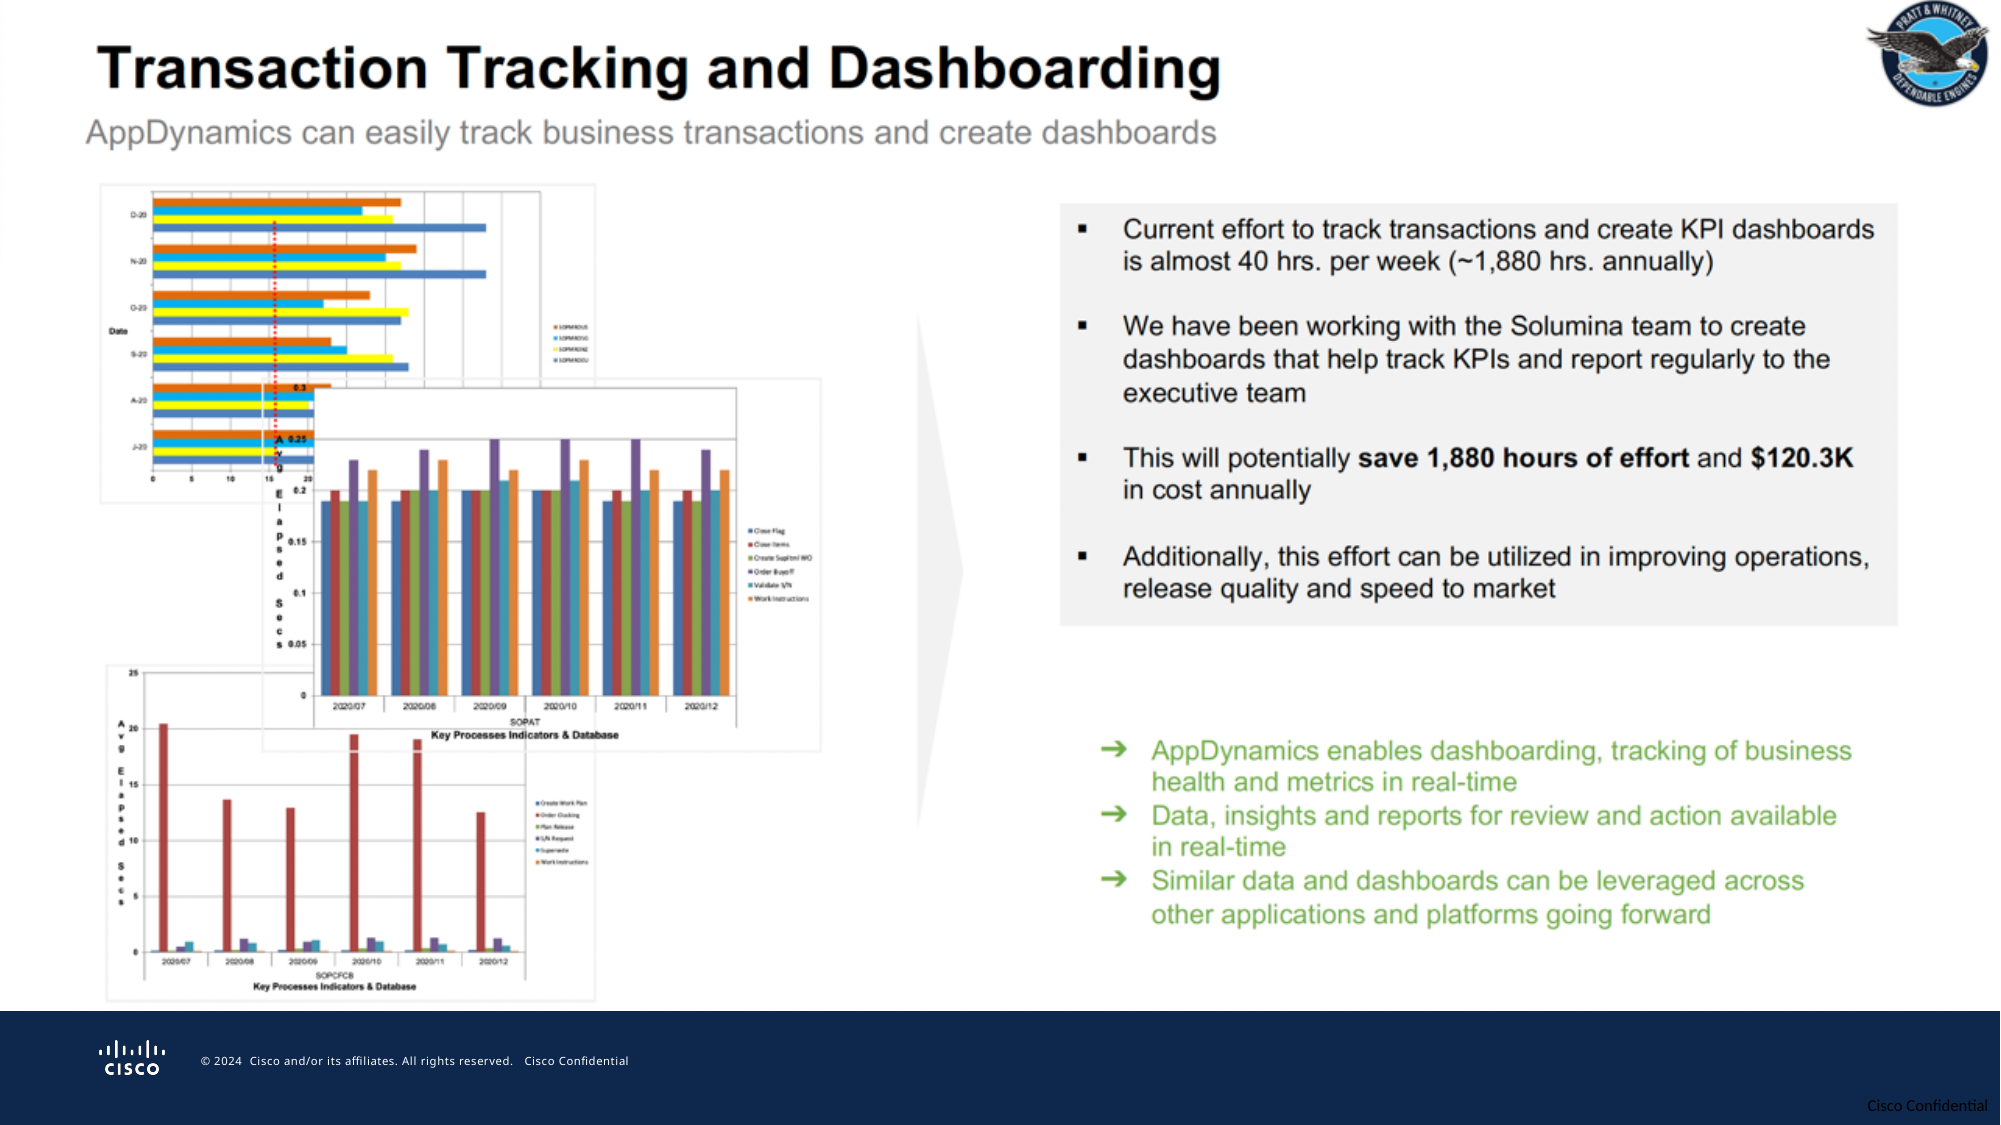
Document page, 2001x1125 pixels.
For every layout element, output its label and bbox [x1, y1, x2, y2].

picture [99, 1040, 165, 1075]
picture [0, 0, 2000, 1011]
